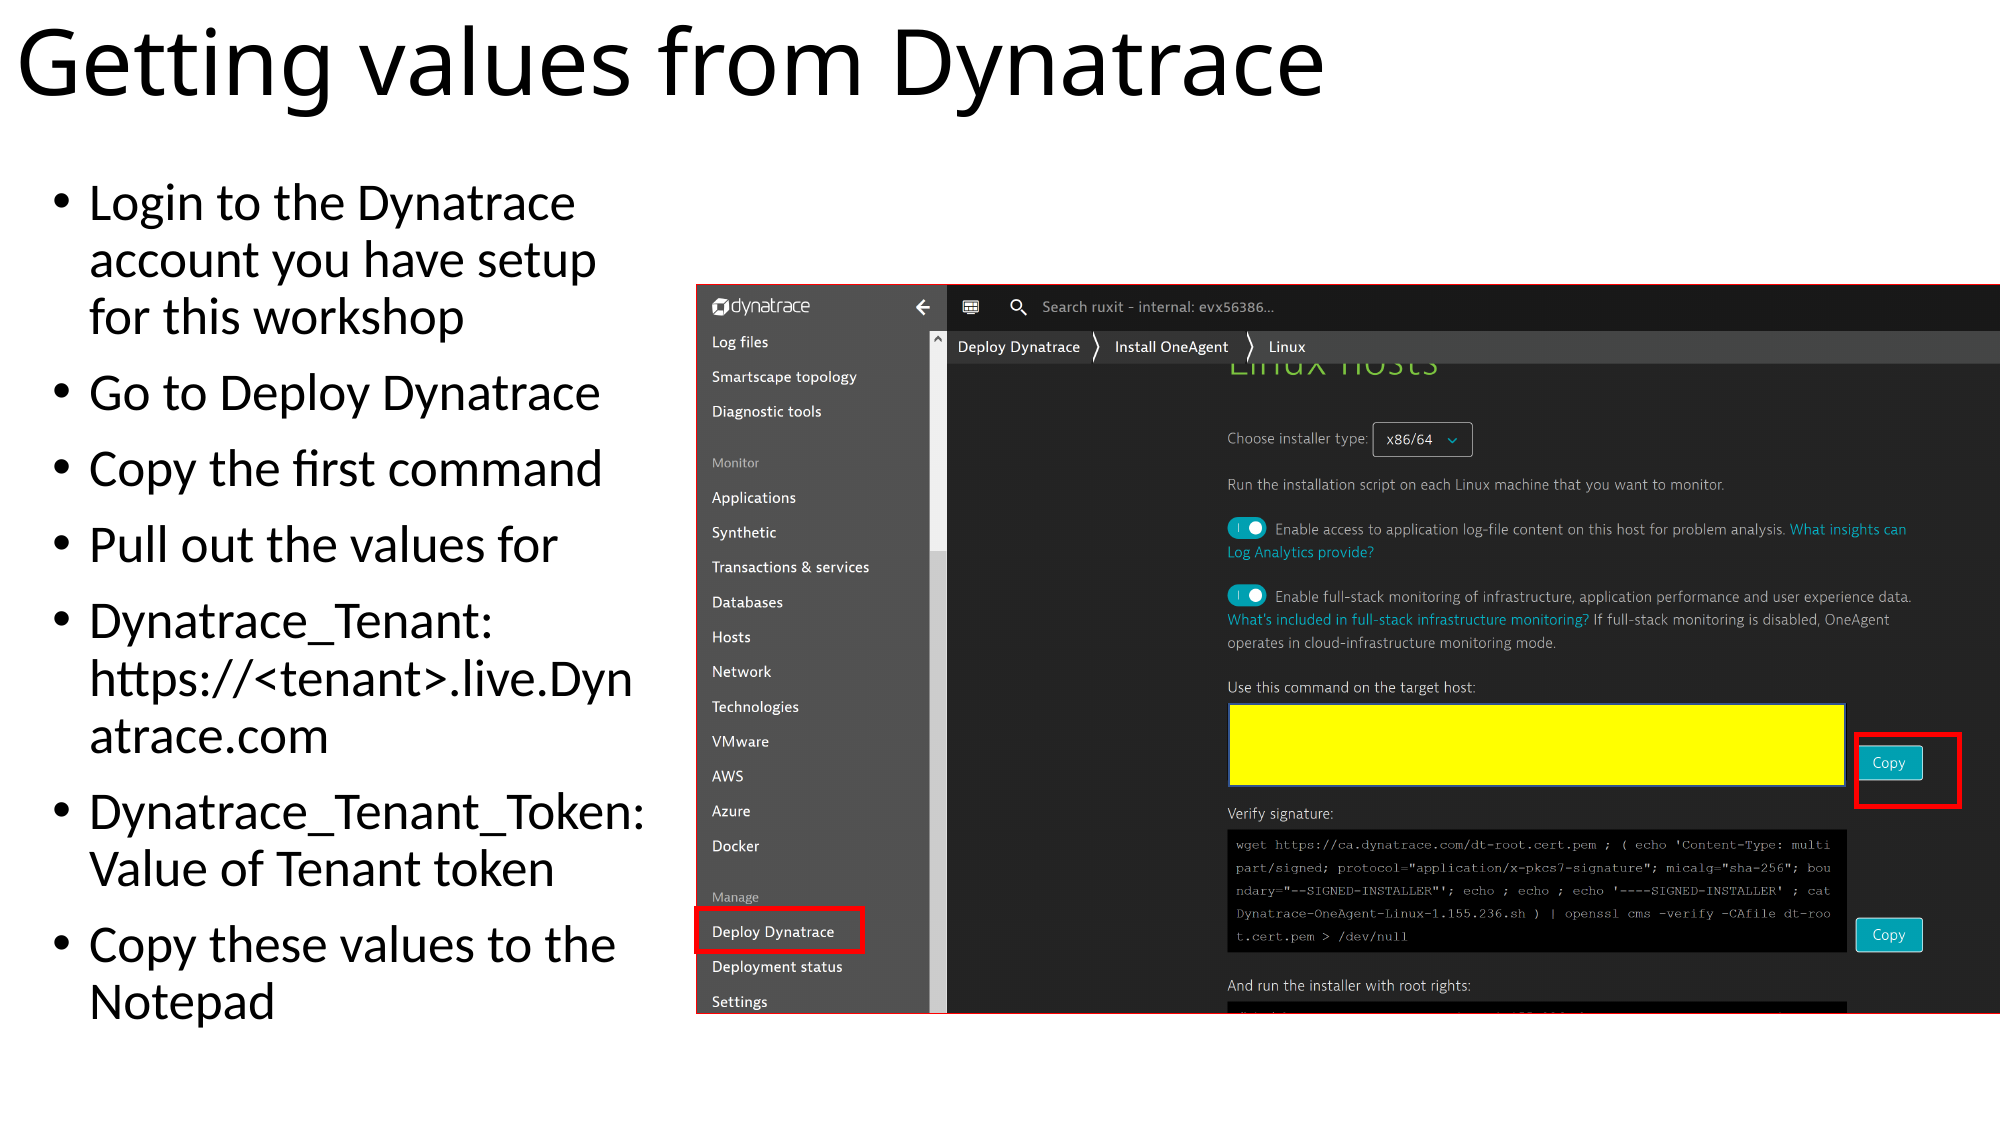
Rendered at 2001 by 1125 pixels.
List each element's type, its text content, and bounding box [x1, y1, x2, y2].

picture [696, 284, 2000, 1014]
title Getting values from Dynatrace [0, 3, 1725, 128]
list Login to the Dynatrace account you have setup for this workshop Go to Deploy Dynatrace Copy the first command Pull out the values for Dynatrace_Tenant: https://<tenant>.live.Dynatrace.com Dynatrace_Tenant_Token: Value of Tenant token Copy these values to the Notepad [37, 166, 672, 1053]
